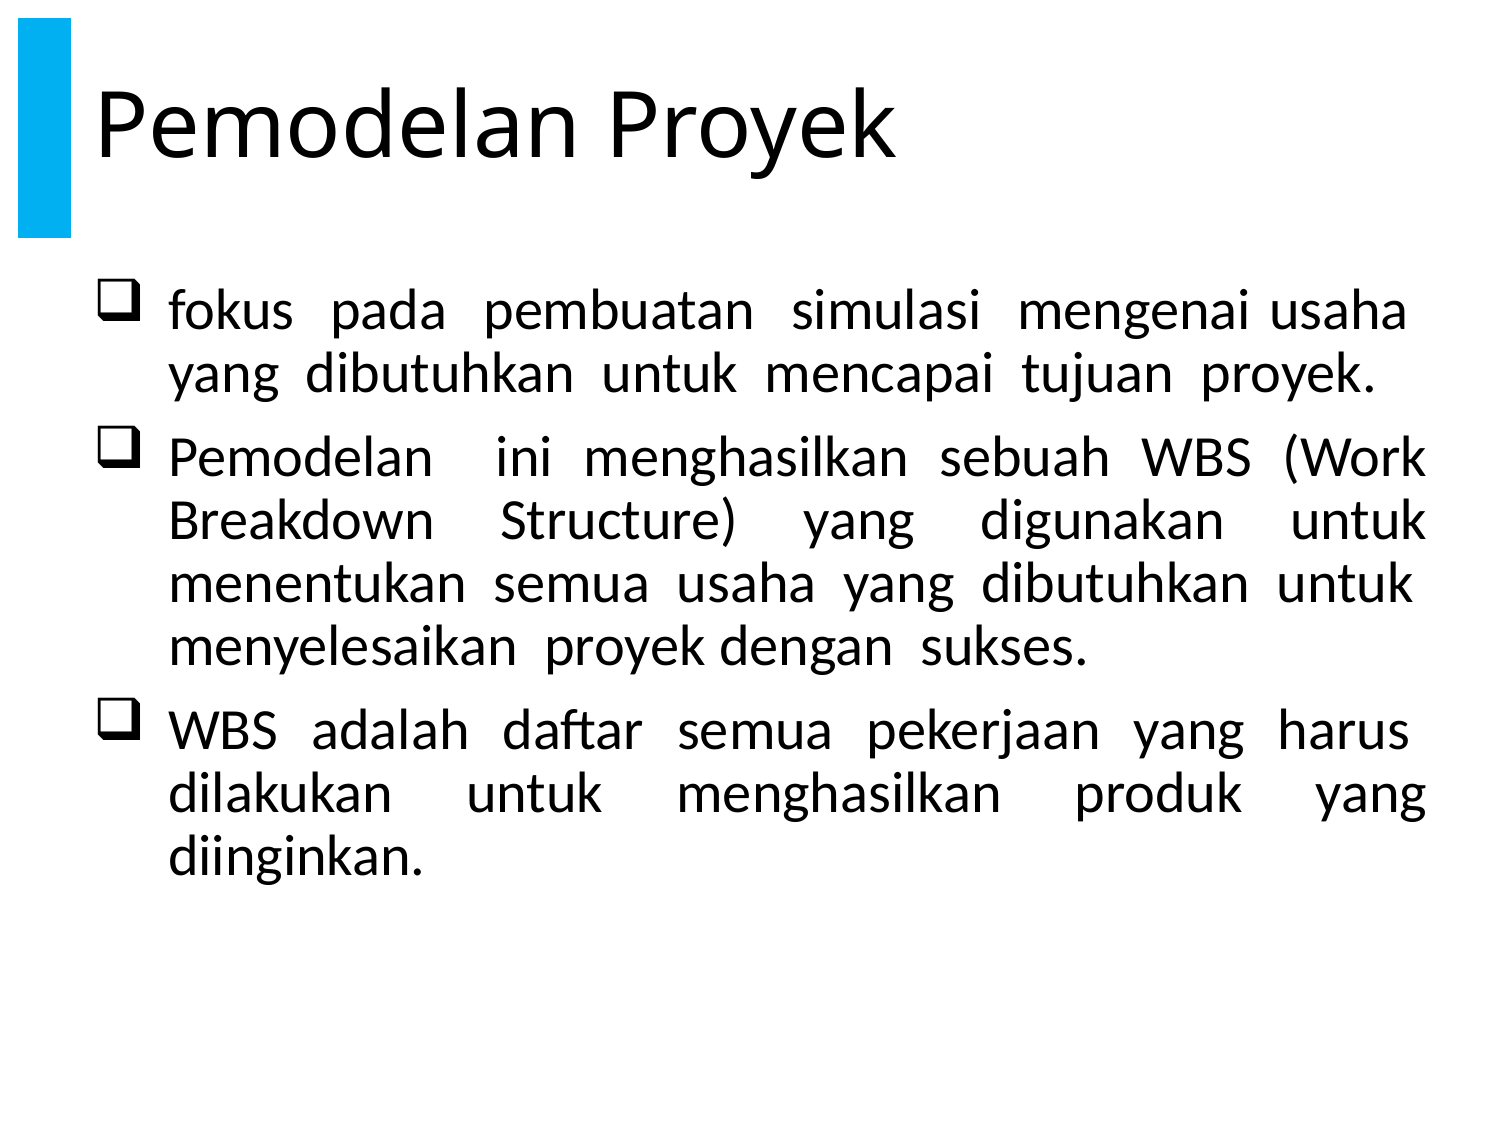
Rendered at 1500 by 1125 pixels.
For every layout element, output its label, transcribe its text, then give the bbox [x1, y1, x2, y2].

list fokus pada pembuatan simulasi mengenai usaha yang dibutuhkan untuk mencapai tujuan proyek. Pemodelan ini menghasilkan sebuah WBS (Work Breakdown Structure) yang digunakan untuk menentukan semua usaha yang dibutuhkan untuk menyelesaikan proyek dengan sukses. WBS adalah daftar semua pekerjaan yang harus dilakukan untuk menghasilkan produk yang diinginkan. [78, 272, 1443, 1070]
title Pemodelan Proyek [78, 19, 1443, 237]
